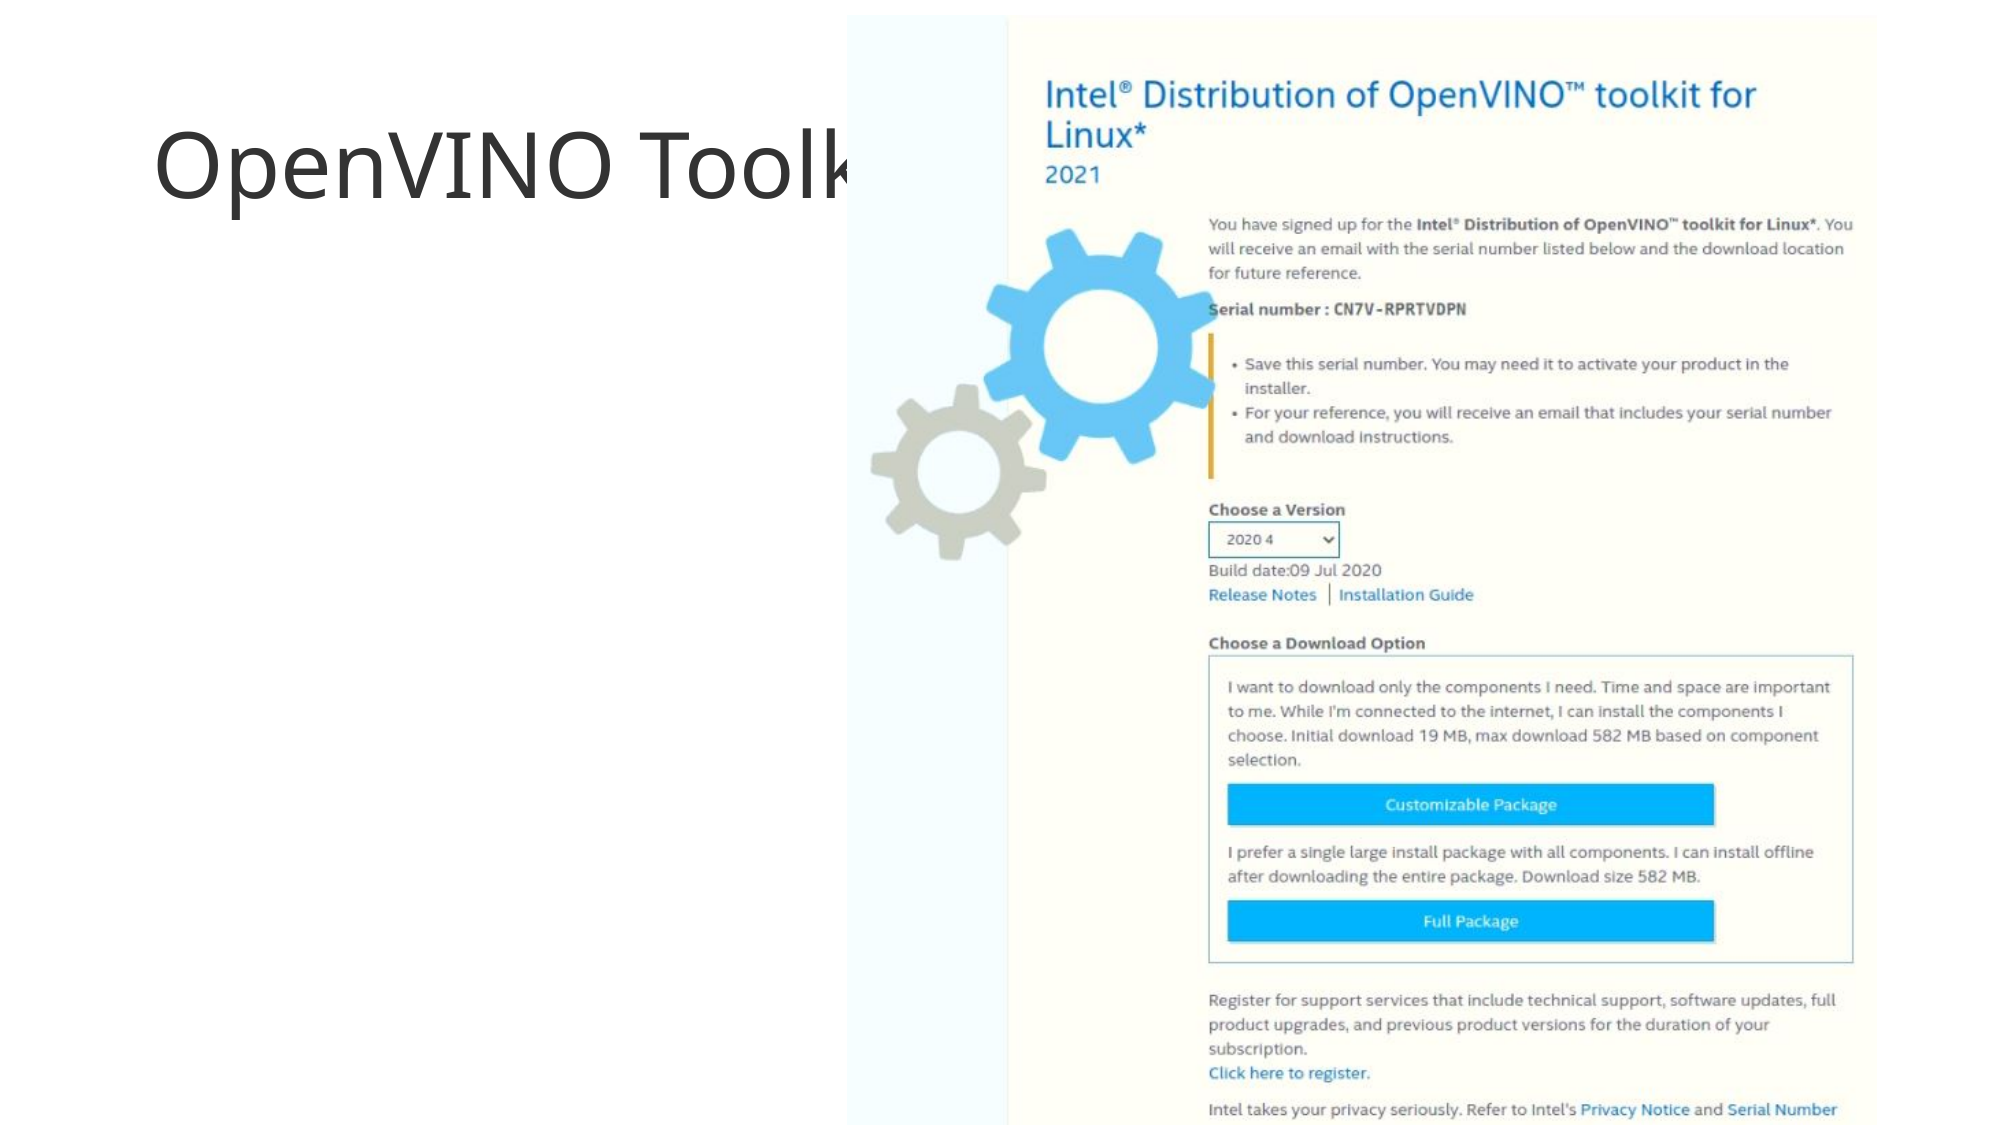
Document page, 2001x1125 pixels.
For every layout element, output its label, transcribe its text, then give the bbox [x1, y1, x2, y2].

title OpenVINO Toolkit [137, 59, 847, 278]
picture [847, 15, 1877, 1125]
